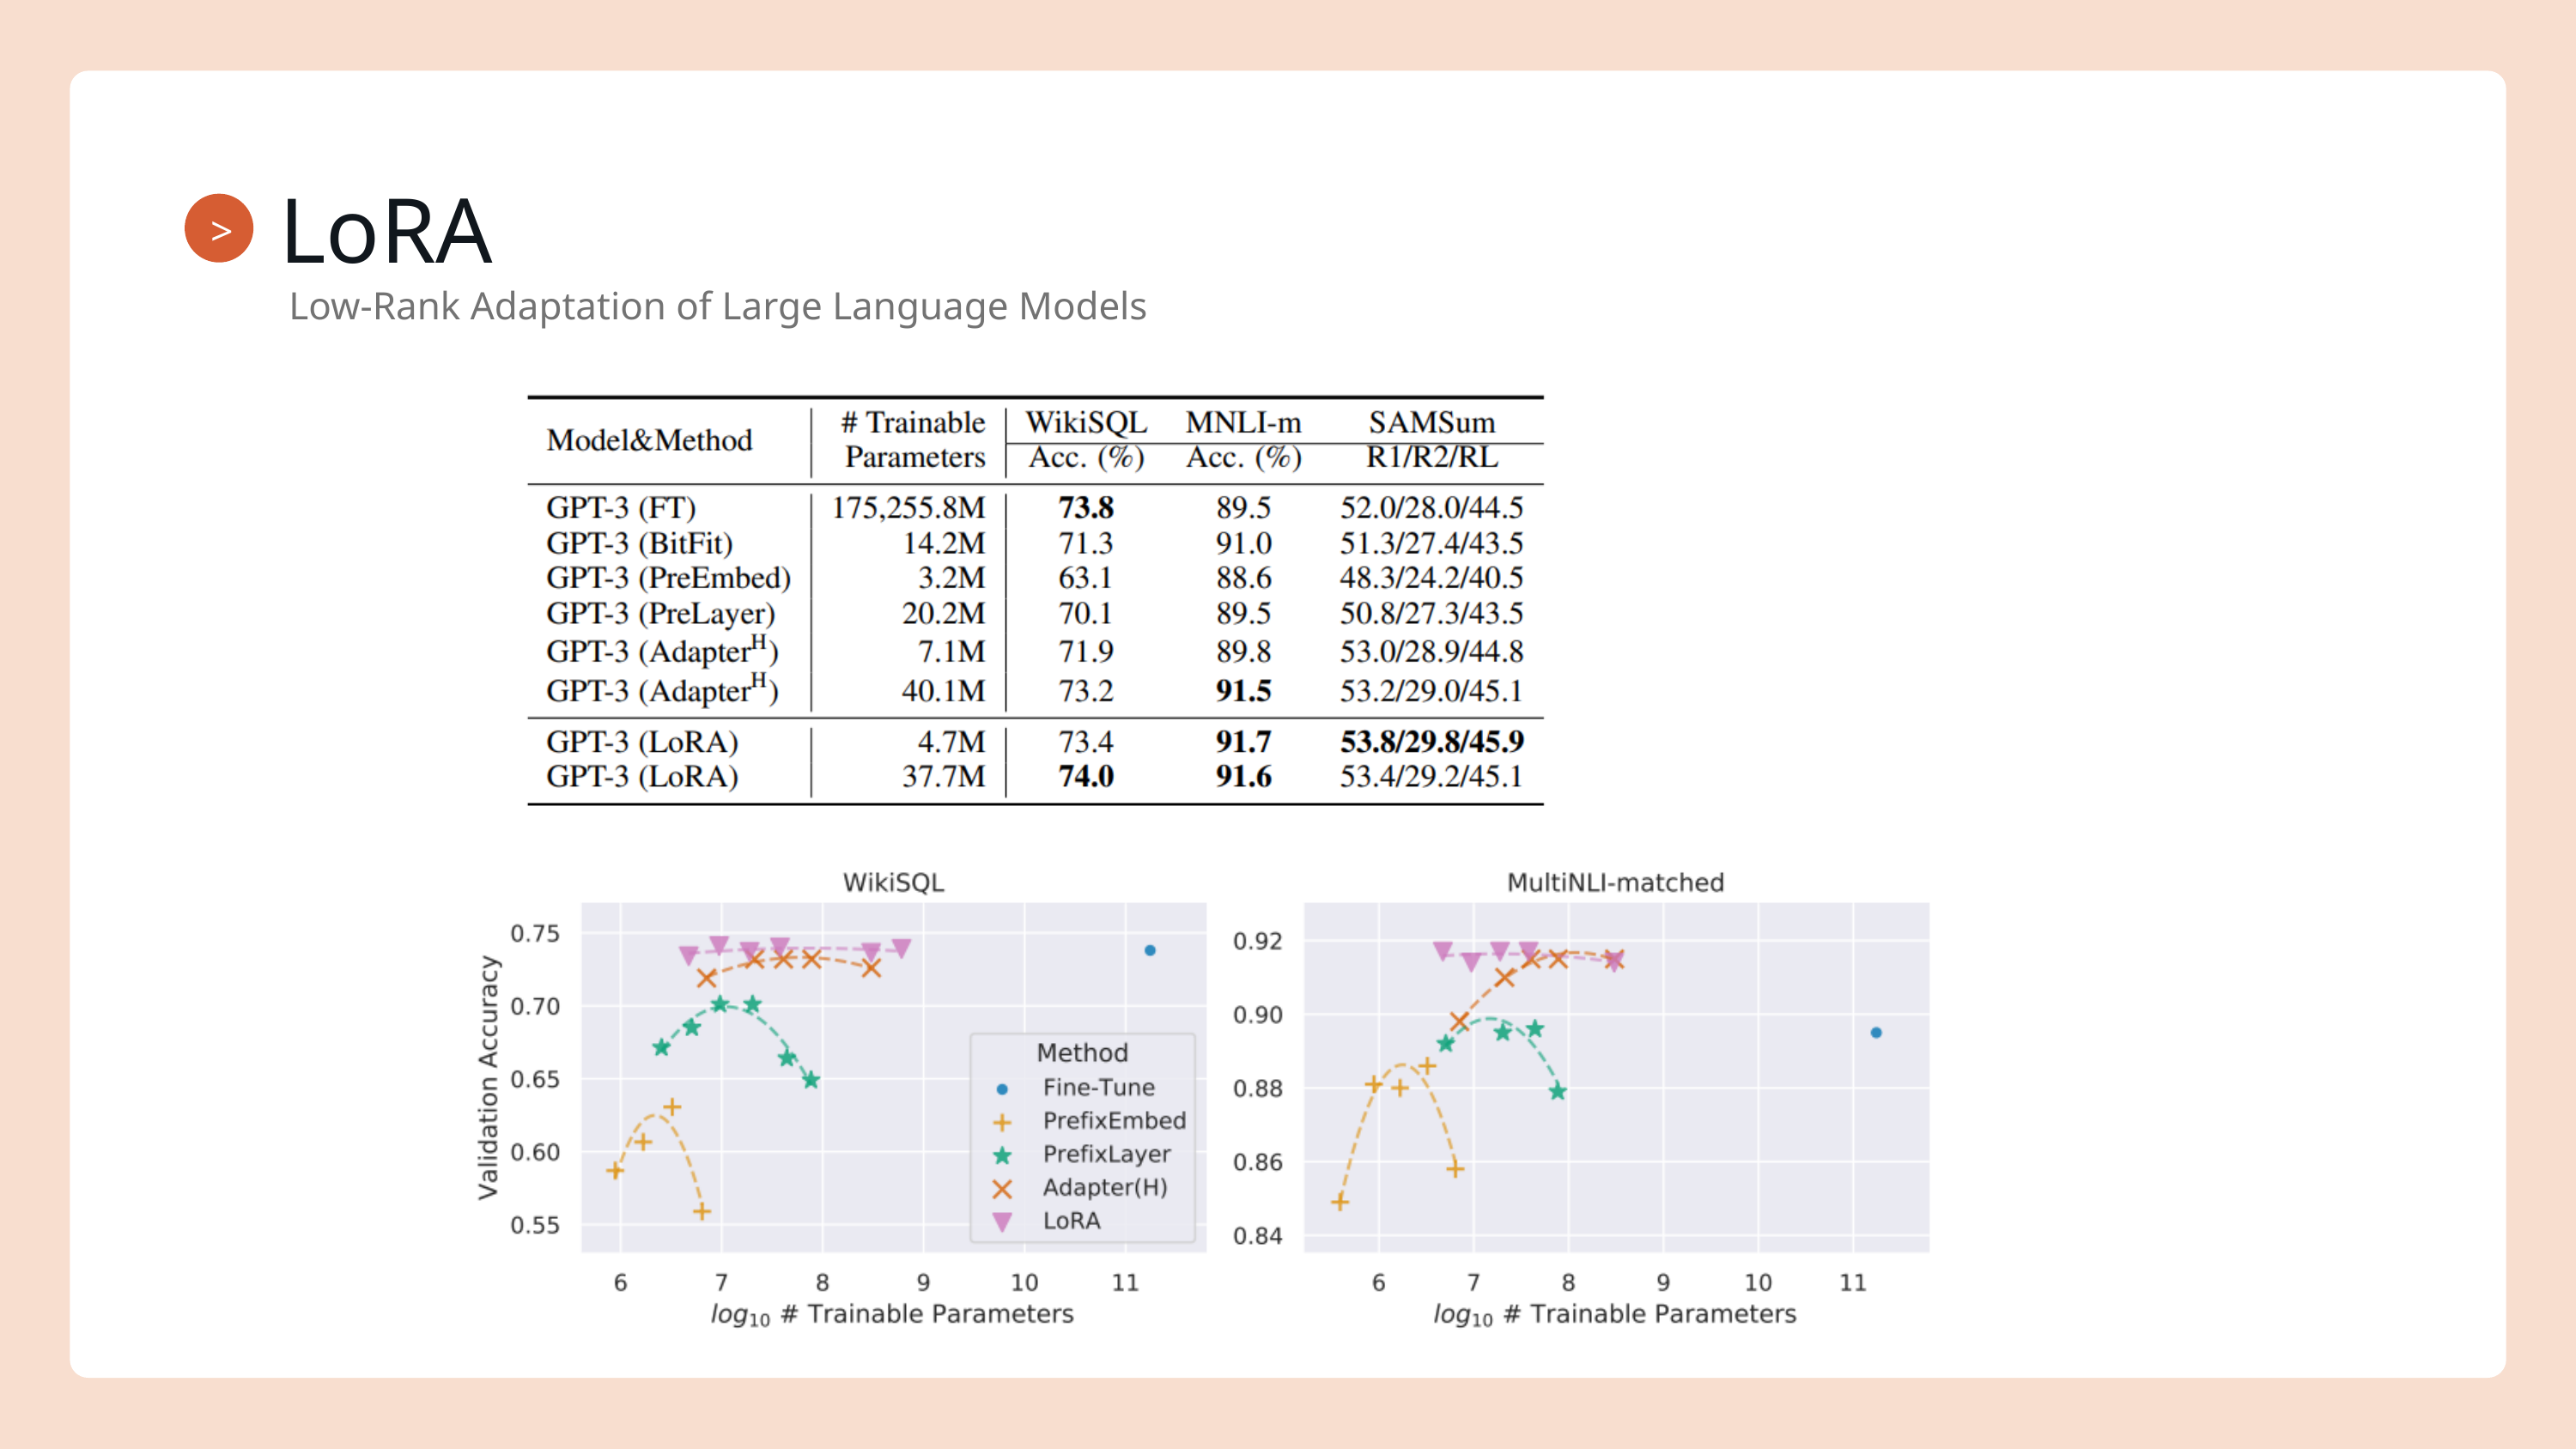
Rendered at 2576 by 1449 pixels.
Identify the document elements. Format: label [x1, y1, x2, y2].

text_box [184, 193, 254, 263]
picture [450, 853, 1965, 1338]
picture [493, 366, 1557, 822]
text_box [70, 70, 2506, 1379]
